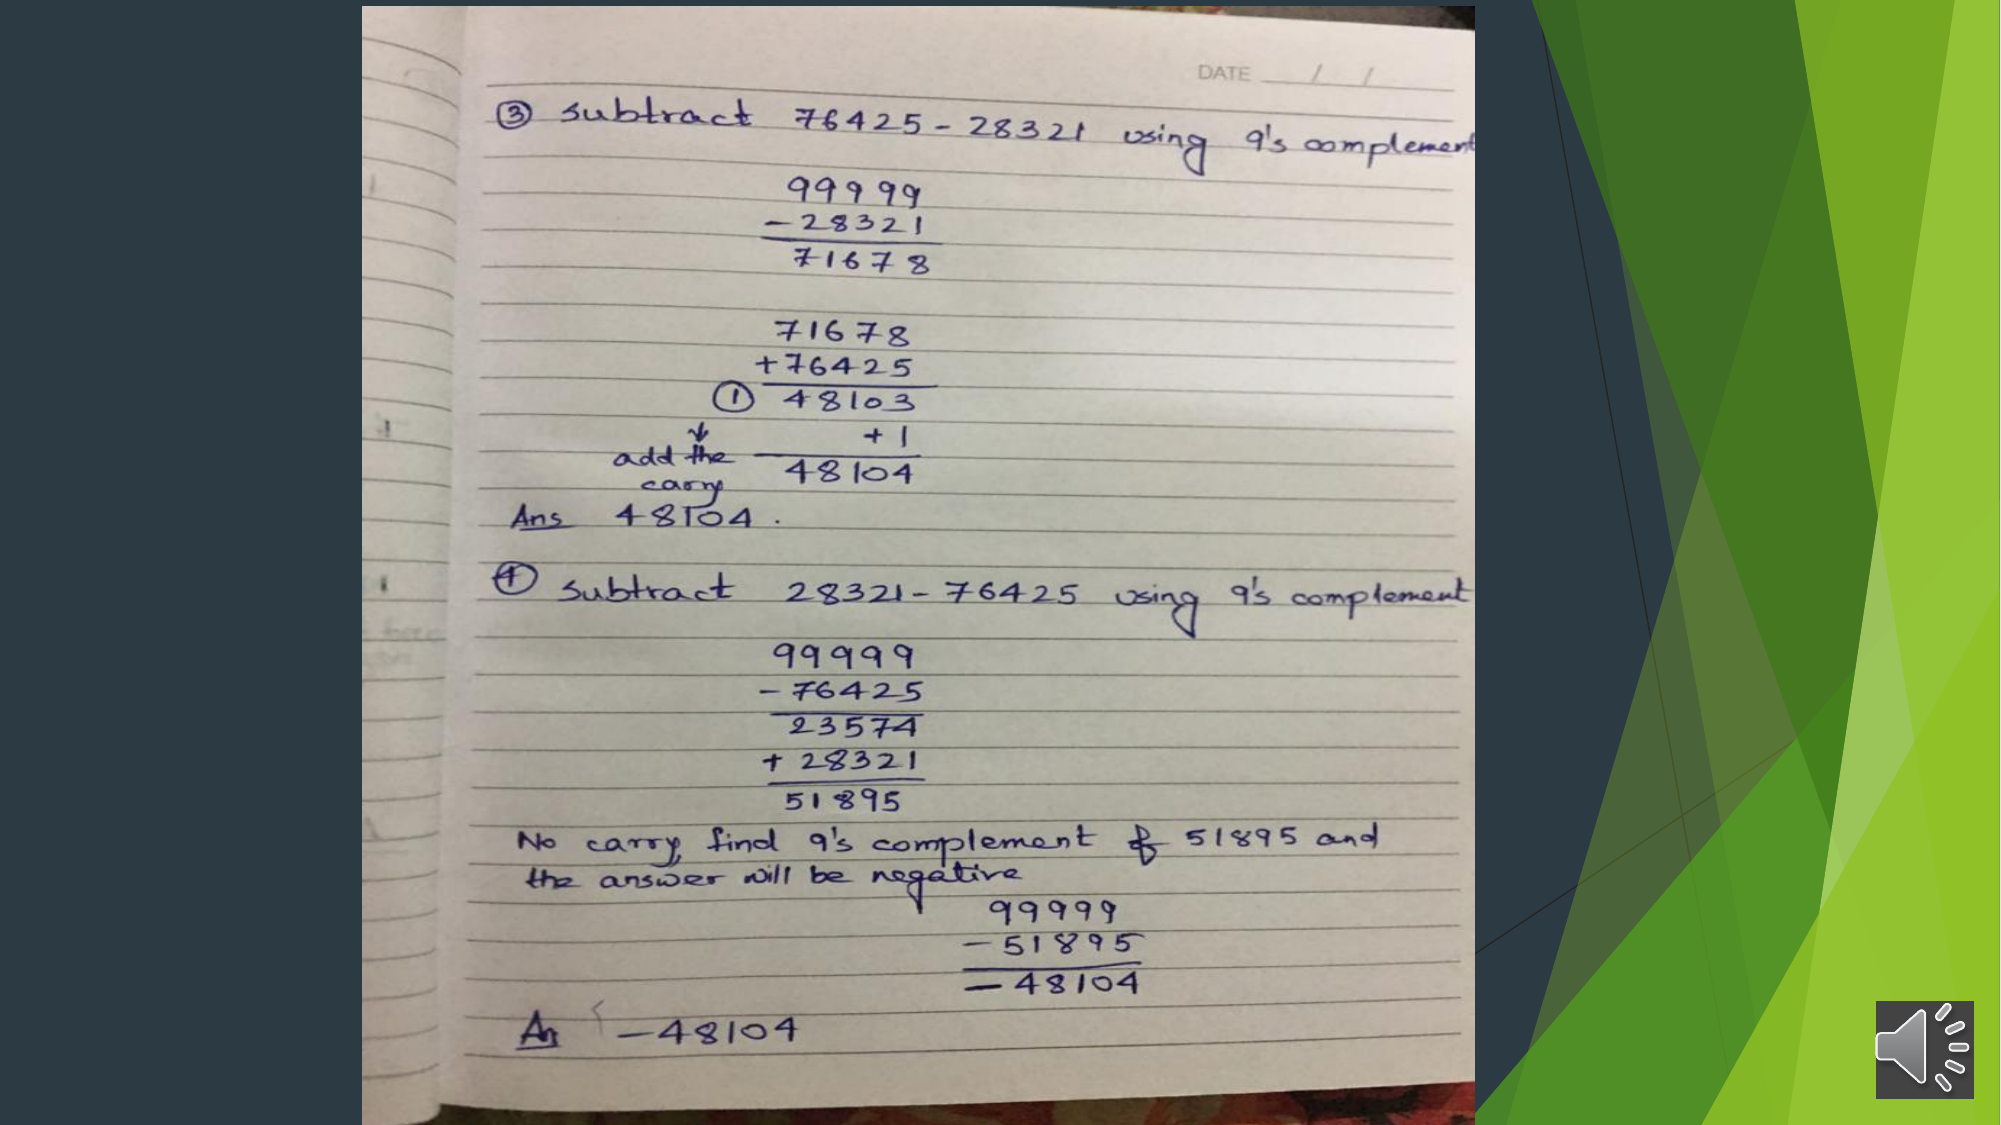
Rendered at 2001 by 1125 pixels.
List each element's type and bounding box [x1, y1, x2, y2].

picture [1874, 999, 1976, 1101]
picture [362, 6, 1476, 1125]
